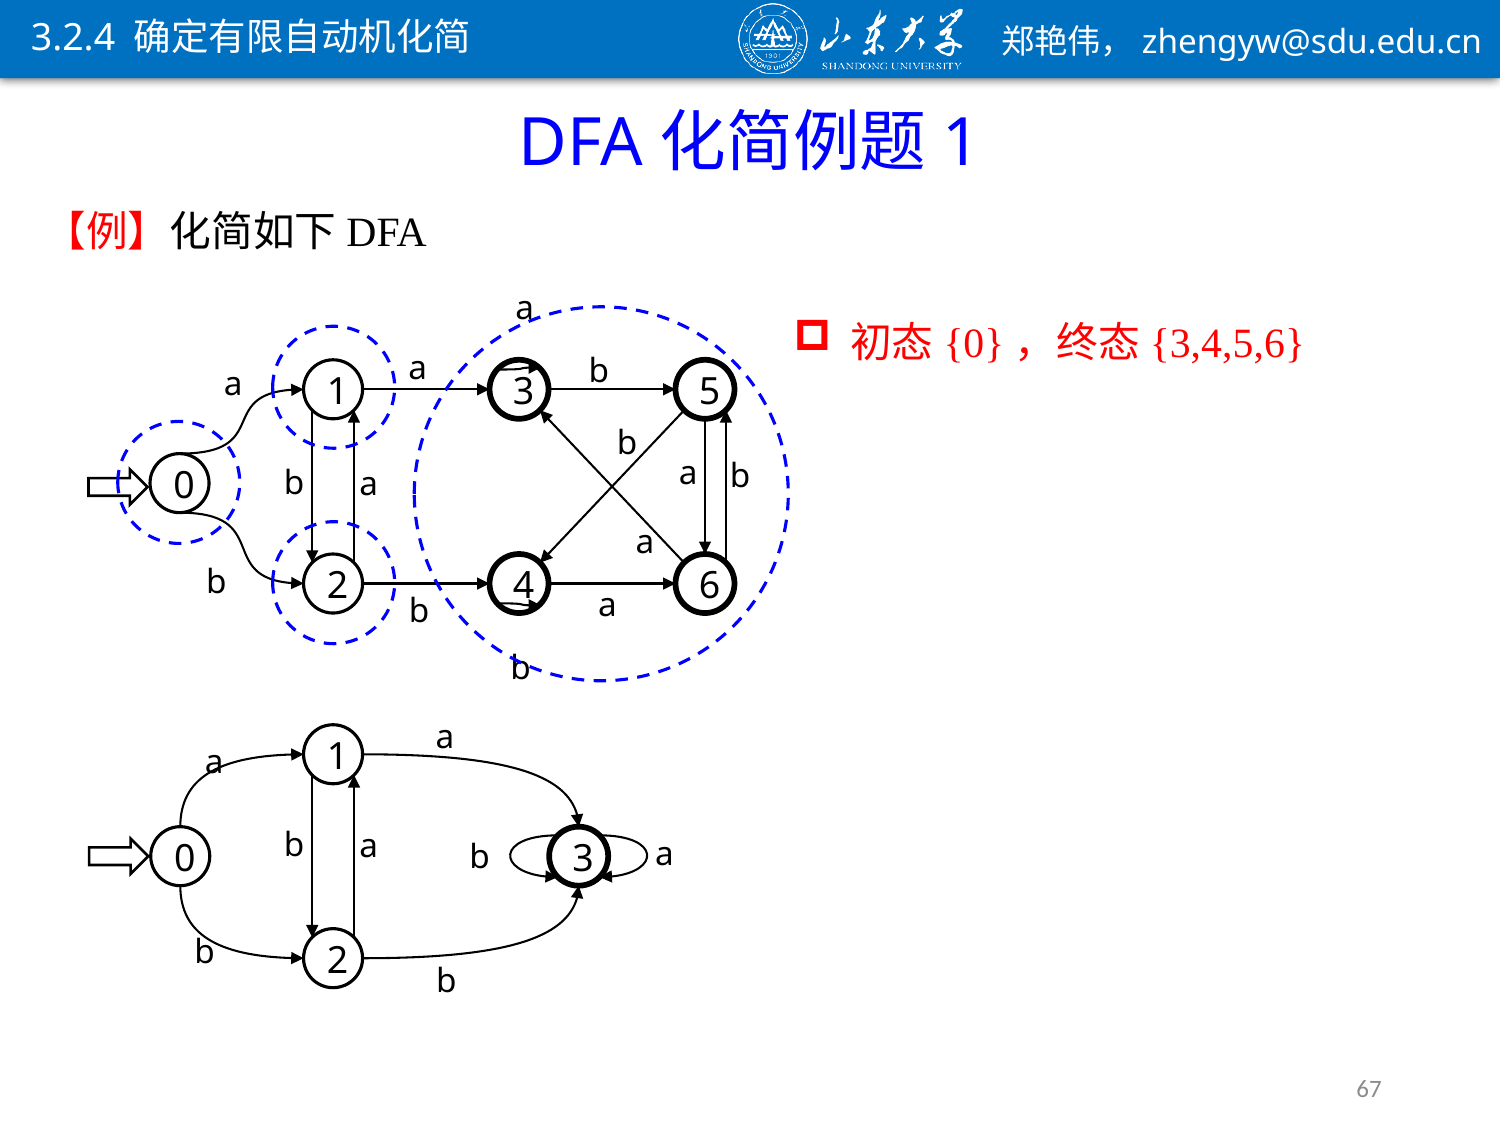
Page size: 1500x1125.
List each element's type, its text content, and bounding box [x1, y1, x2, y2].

slide_number 67 [1059, 1057, 1397, 1118]
text_box [767, 404, 790, 581]
picture [738, 3, 963, 74]
text_box 1 [304, 723, 362, 785]
text_box DFA化简例题1 [0, 91, 1500, 187]
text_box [344, 775, 394, 938]
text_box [362, 885, 579, 1008]
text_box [362, 707, 579, 827]
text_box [268, 775, 320, 938]
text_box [453, 828, 559, 884]
text_box 2 [304, 927, 362, 989]
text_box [180, 733, 304, 827]
text_box 3 [559, 825, 598, 887]
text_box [178, 885, 304, 978]
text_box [88, 278, 767, 695]
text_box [89, 826, 210, 886]
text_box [598, 824, 690, 881]
text_box 3.2.4 确定有限自动机化简 [16, 5, 487, 66]
